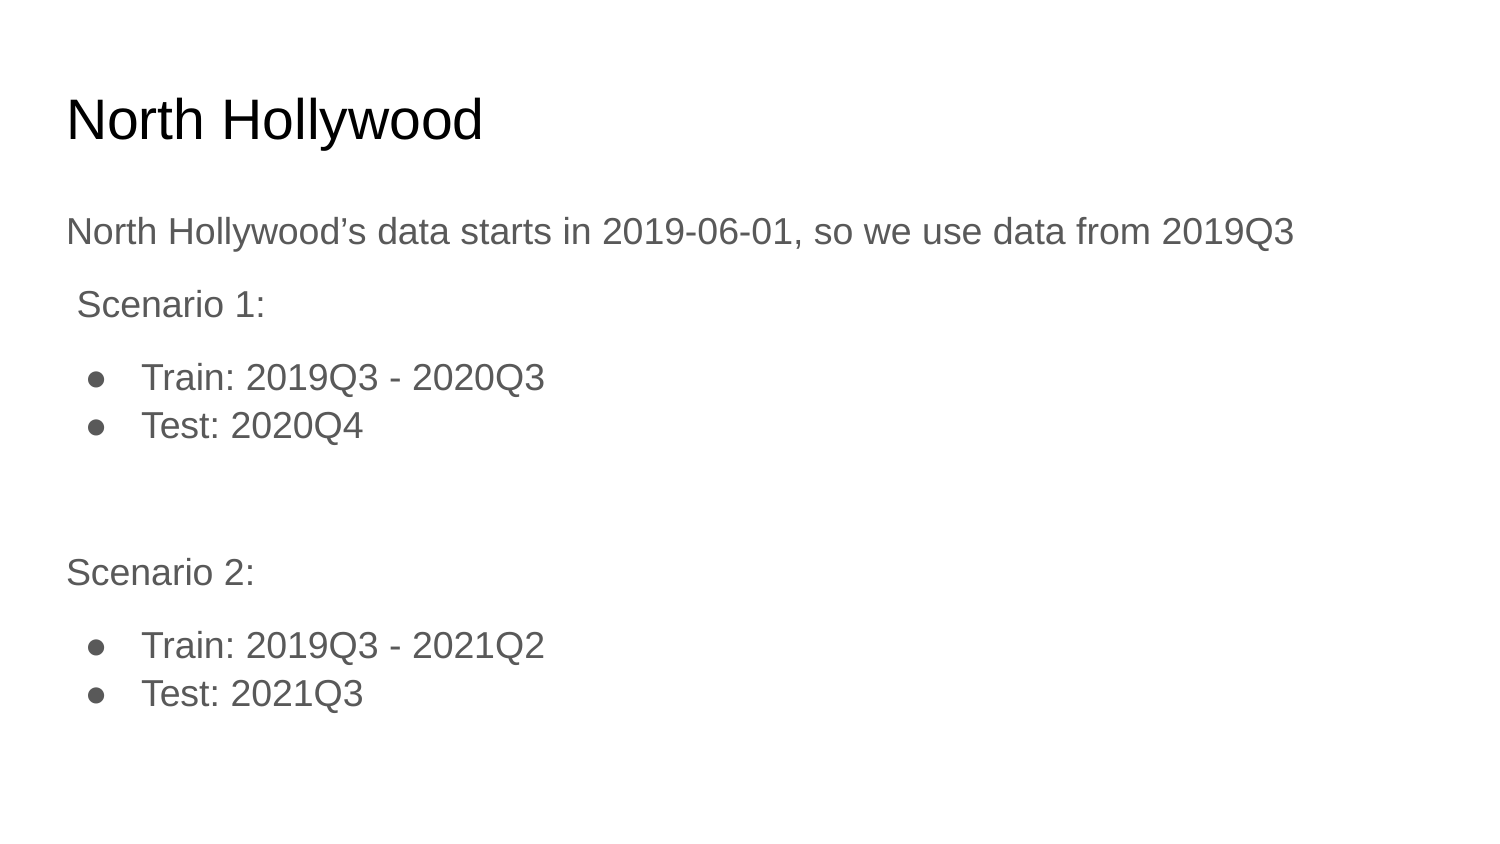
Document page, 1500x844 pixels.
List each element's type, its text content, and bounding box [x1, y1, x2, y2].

list North Hollywood’s data starts in 2019-06-01, so we use data from 2019Q3 Scenario 1: Train: 2019Q3 - 2020Q3 Test: 2020Q4 Scenario 2: Train: 2019Q3 - 2021Q2 Test: 2021Q3 [51, 189, 1449, 750]
title North Hollywood [51, 72, 1449, 167]
